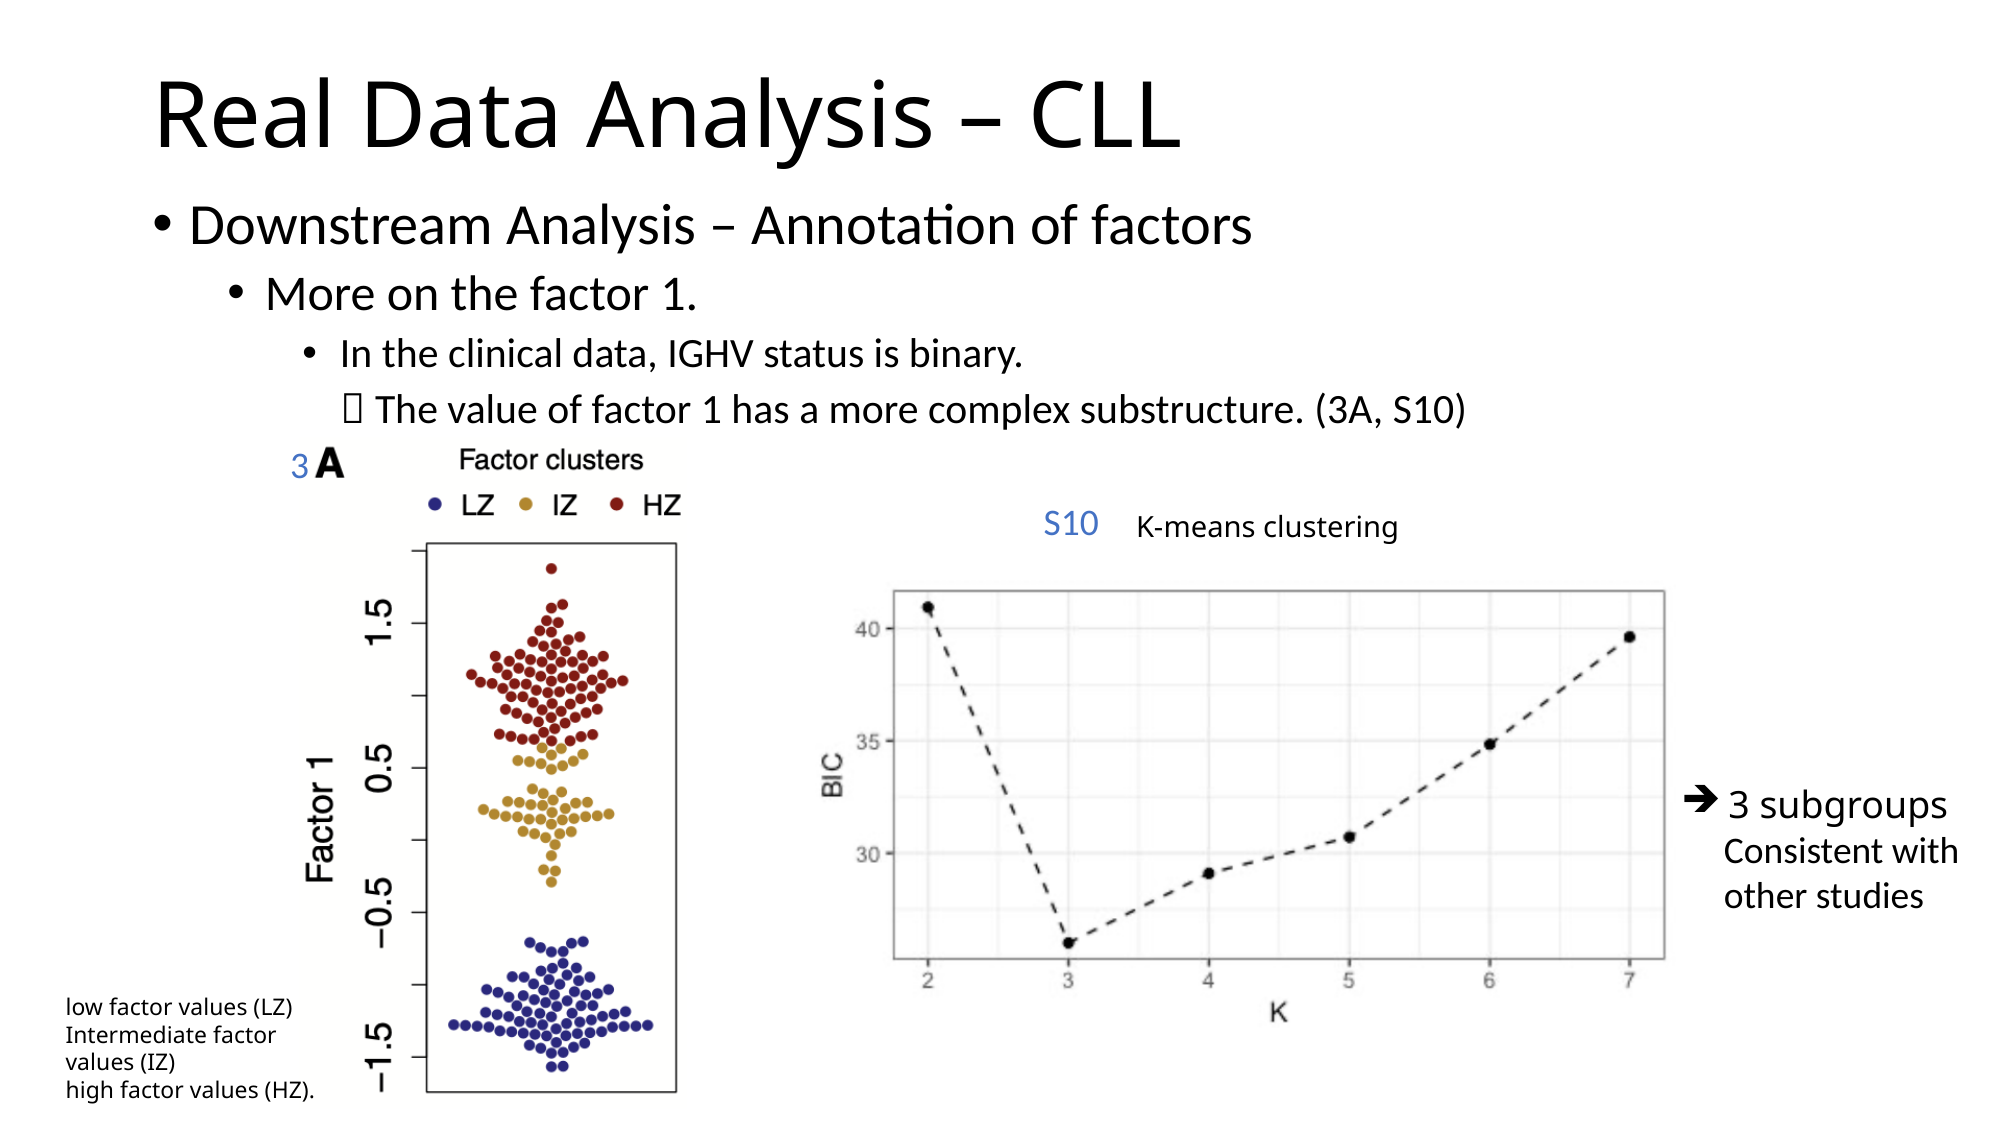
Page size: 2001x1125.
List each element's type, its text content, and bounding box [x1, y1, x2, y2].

text_box 3 [256, 433, 343, 494]
text_box 3 subgroups Consistent with other studies [1676, 773, 2000, 968]
text_box K-means clustering [1114, 500, 1421, 551]
picture [815, 580, 1676, 1035]
title Real Data Analysis – CLL [137, 8, 1863, 227]
picture [299, 437, 687, 1109]
text_box S10 [1028, 490, 1114, 551]
list Downstream Analysis – Annotation of factors More on the factor 1. In the clinical data, IGHV status is binary.  The value of factor 1 has a more complex substructure. (3A, S10) [137, 186, 1676, 901]
text_box low factor values (LZ) Intermediate factor values (IZ) high factor values (HZ). [50, 985, 358, 1110]
